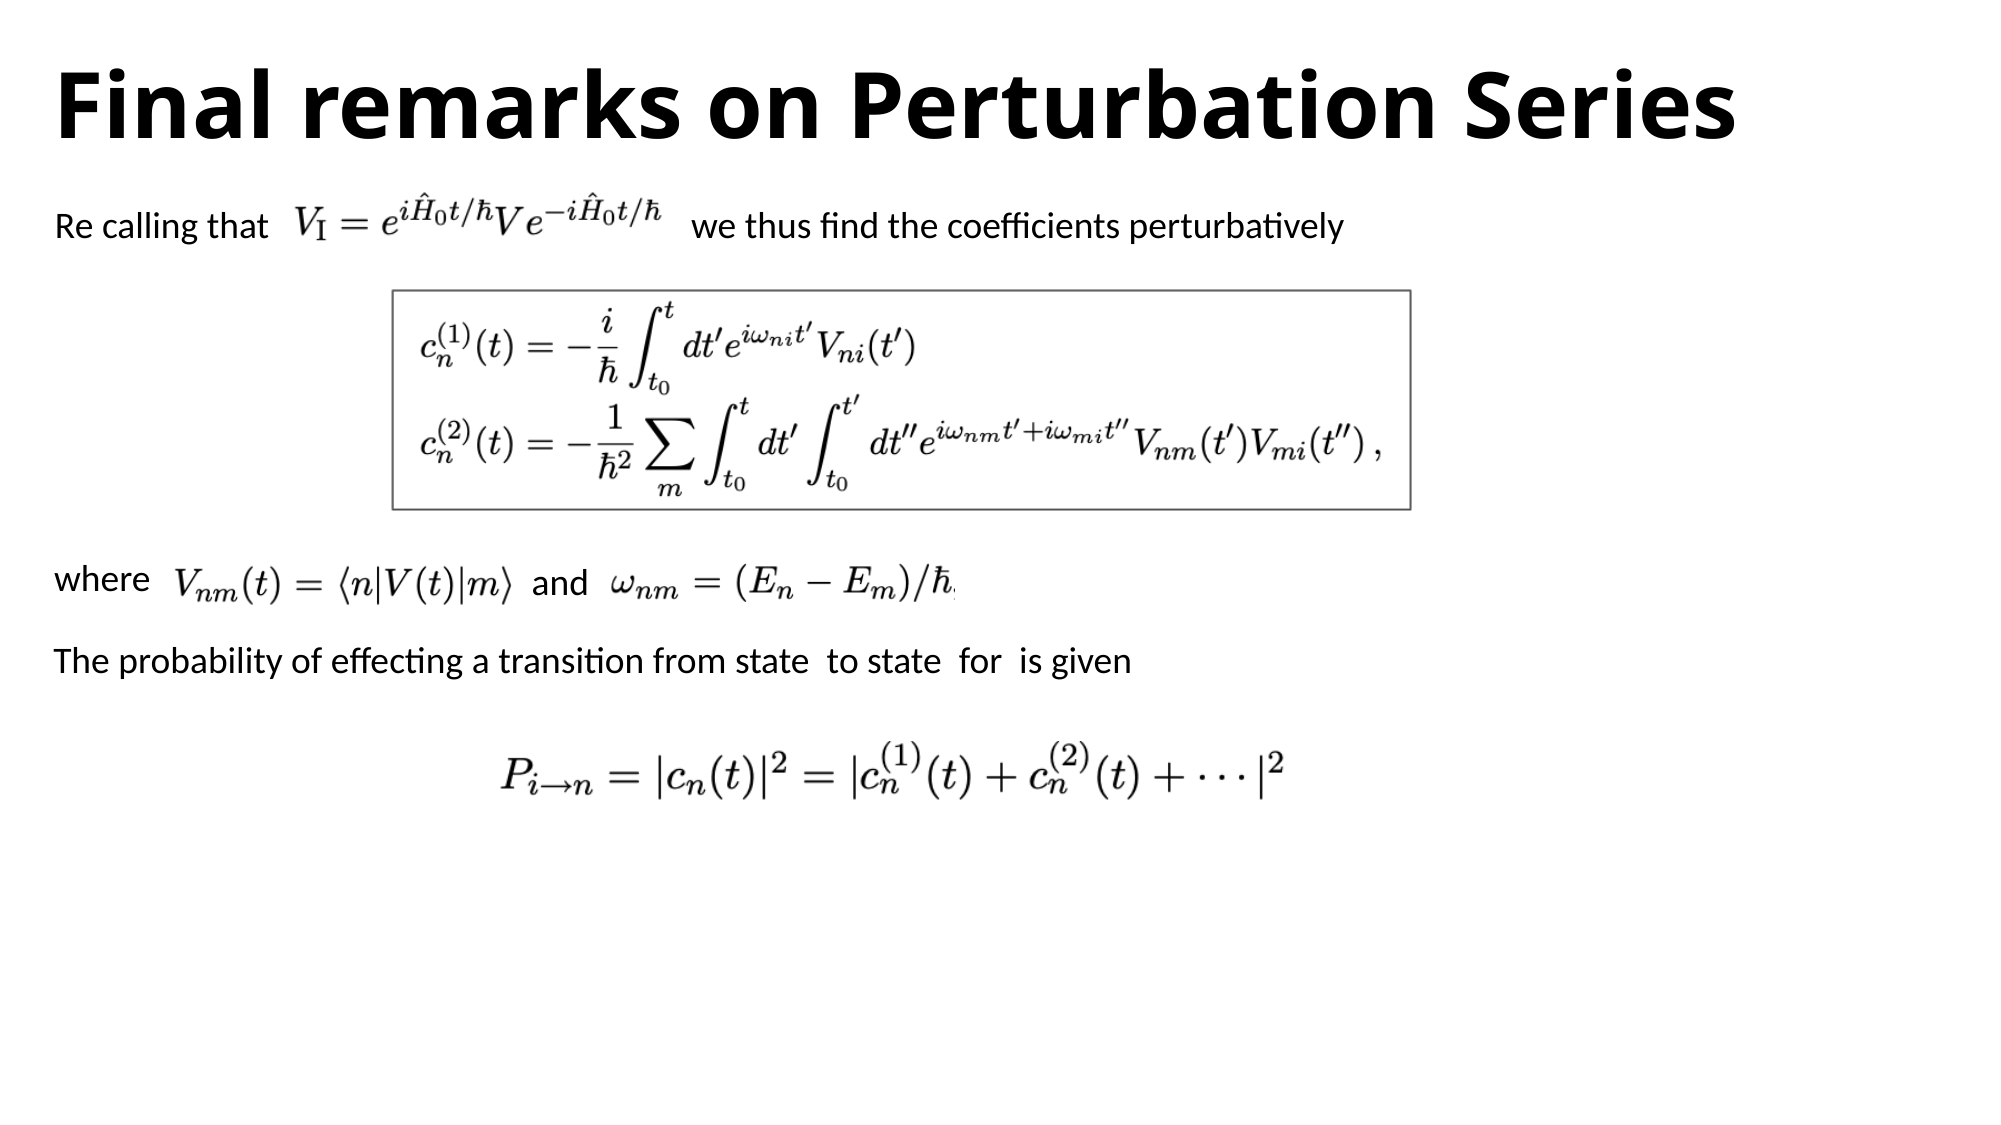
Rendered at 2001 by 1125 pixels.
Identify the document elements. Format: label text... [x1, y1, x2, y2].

text_box Re calling that [40, 193, 285, 254]
text_box we thus find the coefficients perturbatively [676, 193, 1369, 254]
picture [604, 558, 955, 605]
picture [285, 183, 664, 257]
picture [497, 741, 1287, 813]
picture [386, 285, 1416, 517]
picture [166, 553, 517, 612]
text_box Final remarks on Perturbation Series [38, 0, 1764, 218]
text_box where [39, 546, 166, 607]
text_box and [516, 551, 605, 611]
